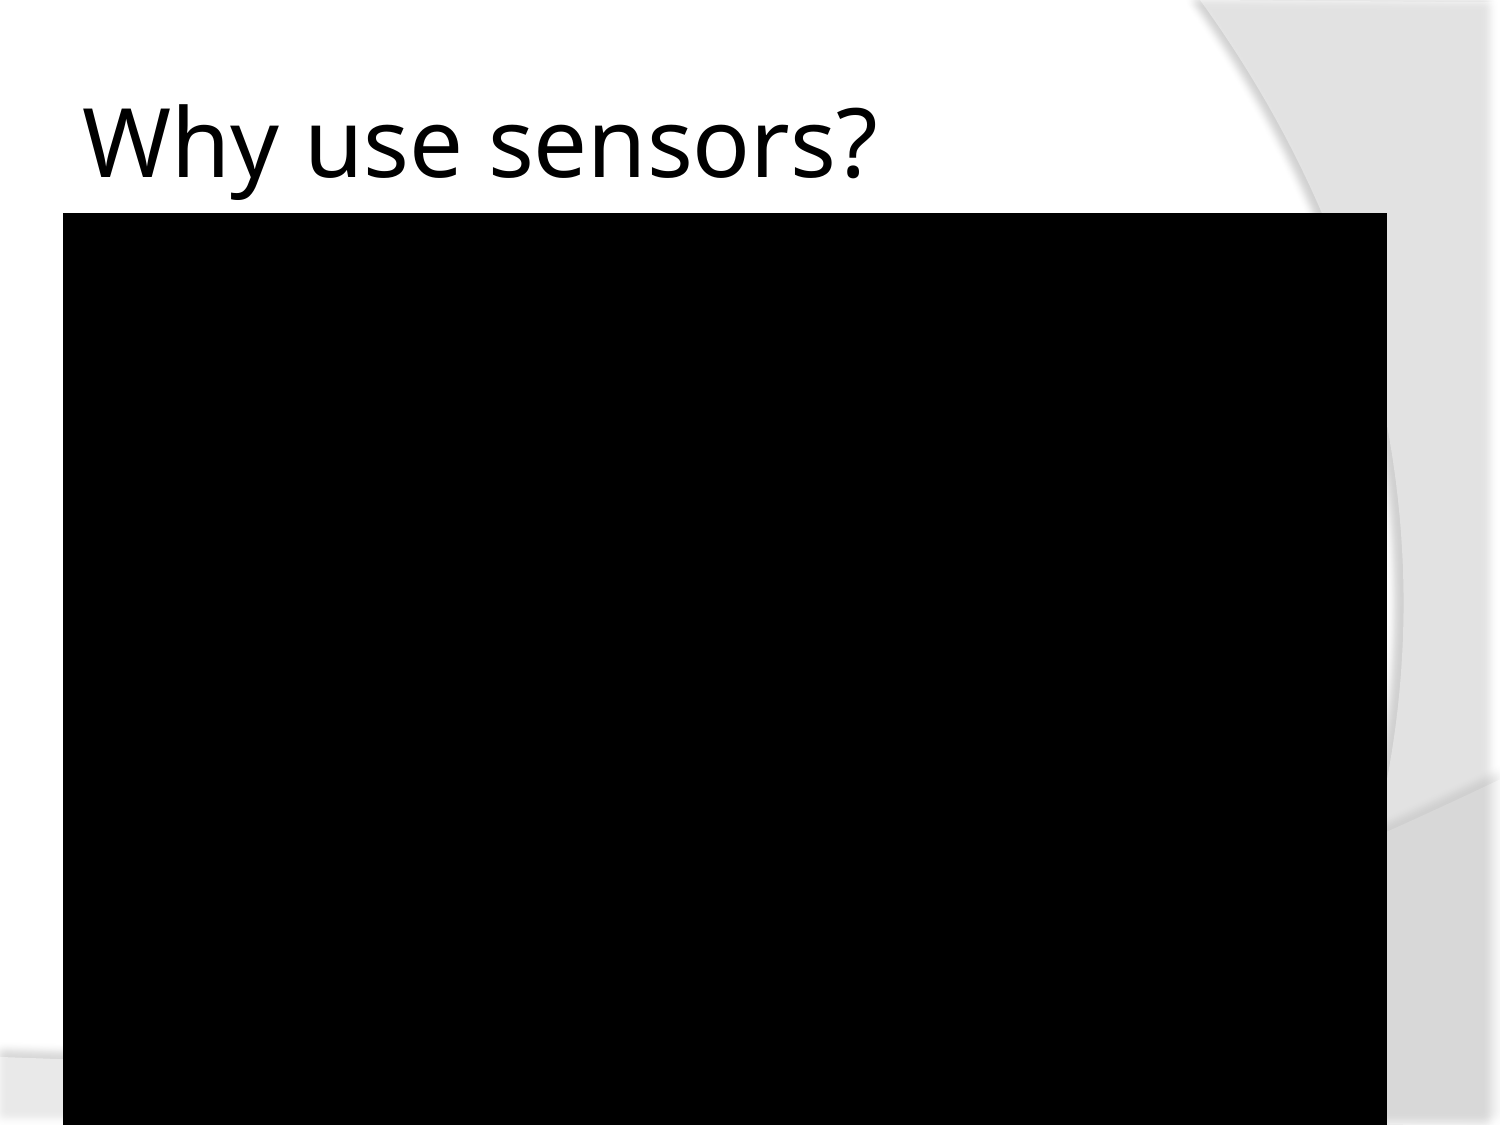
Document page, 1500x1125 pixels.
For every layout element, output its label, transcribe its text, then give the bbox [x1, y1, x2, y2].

title Why use sensors? [74, 44, 1301, 203]
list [62, 212, 1388, 1125]
